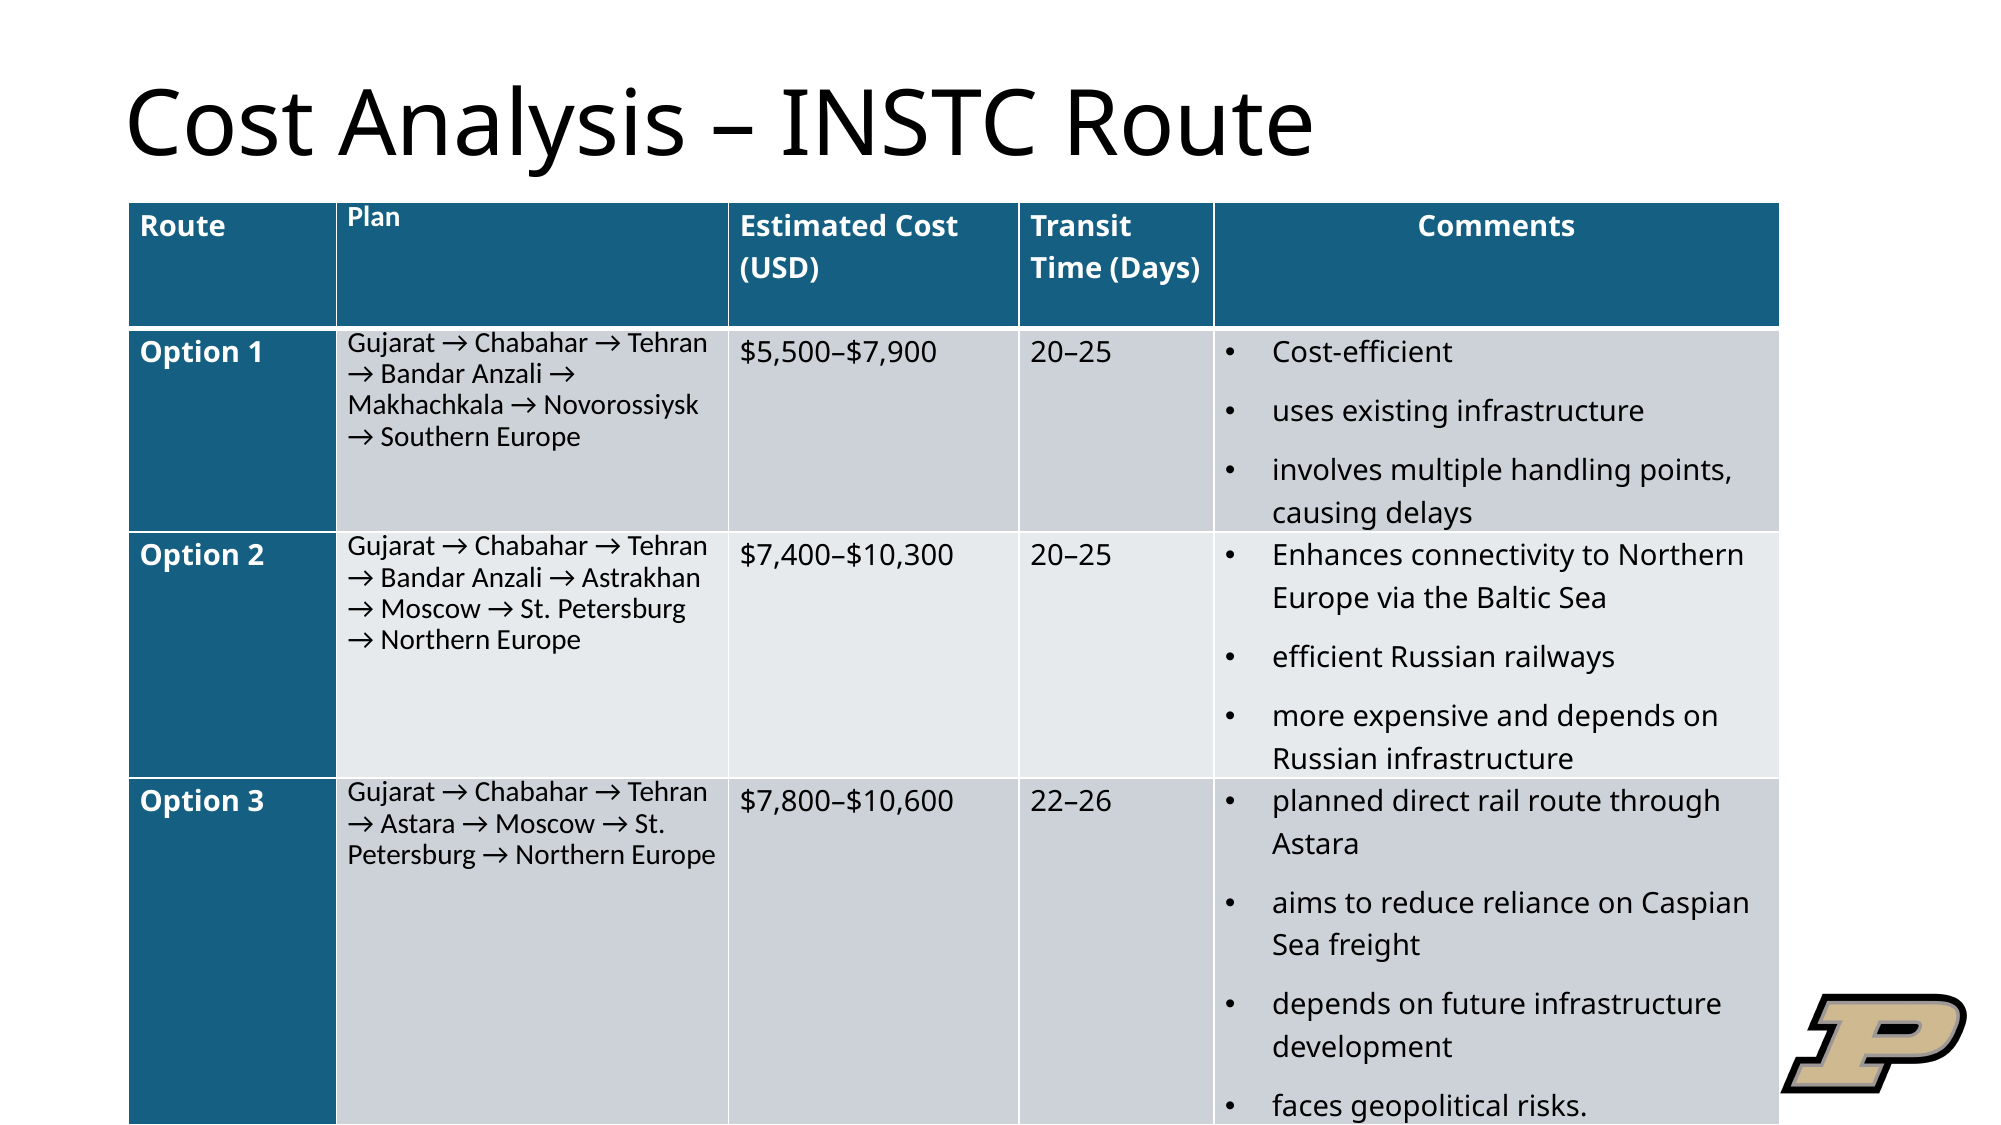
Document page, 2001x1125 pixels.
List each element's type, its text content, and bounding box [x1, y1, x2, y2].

table_cell Gujarat → Chabahar → Tehran → Bandar Anzali → Astrakhan → Moscow → St. Petersburg → Northern Europe [337, 533, 728, 777]
picture [1779, 993, 1968, 1094]
table_cell Option 1 [129, 331, 336, 531]
table_cell Cost-efficient uses existing infrastructure involves multiple handling points, causing delays [1215, 331, 1779, 531]
table_cell planned direct rail route through Astara aims to reduce reliance on Caspian Sea freight depends on future infrastructure development faces geopolitical risks. [1215, 779, 1779, 1124]
table_cell Option 3 [129, 779, 336, 1124]
table_header Plan [337, 203, 728, 326]
table_header Estimated Cost (USD) [729, 203, 1018, 326]
table_header Transit Time (Days) [1020, 203, 1213, 326]
table_header Comments [1215, 203, 1779, 326]
table_header Route [129, 203, 336, 326]
table_cell $7,400–$10,300 [729, 533, 1018, 777]
table_cell Gujarat → Chabahar → Tehran → Bandar Anzali → Makhachkala → Novorossiysk → Southern Europe [337, 331, 728, 531]
table_cell Option 2 [129, 533, 336, 777]
table_cell Gujarat → Chabahar → Tehran → Astara → Moscow → St. Petersburg → Northern Europe [337, 779, 728, 1124]
table_cell 22–26 [1020, 779, 1213, 1124]
table_cell Enhances connectivity to Northern Europe via the Baltic Sea efficient Russian railways more expensive and depends on Russian infrastructure [1215, 533, 1779, 777]
table_cell $5,500–$7,900 [729, 331, 1018, 531]
title Cost Analysis – INSTC Route [109, 16, 1835, 234]
table_cell 20–25 [1020, 533, 1213, 777]
table_cell $7,800–$10,600 [729, 779, 1018, 1124]
table_cell 20–25 [1020, 331, 1213, 531]
